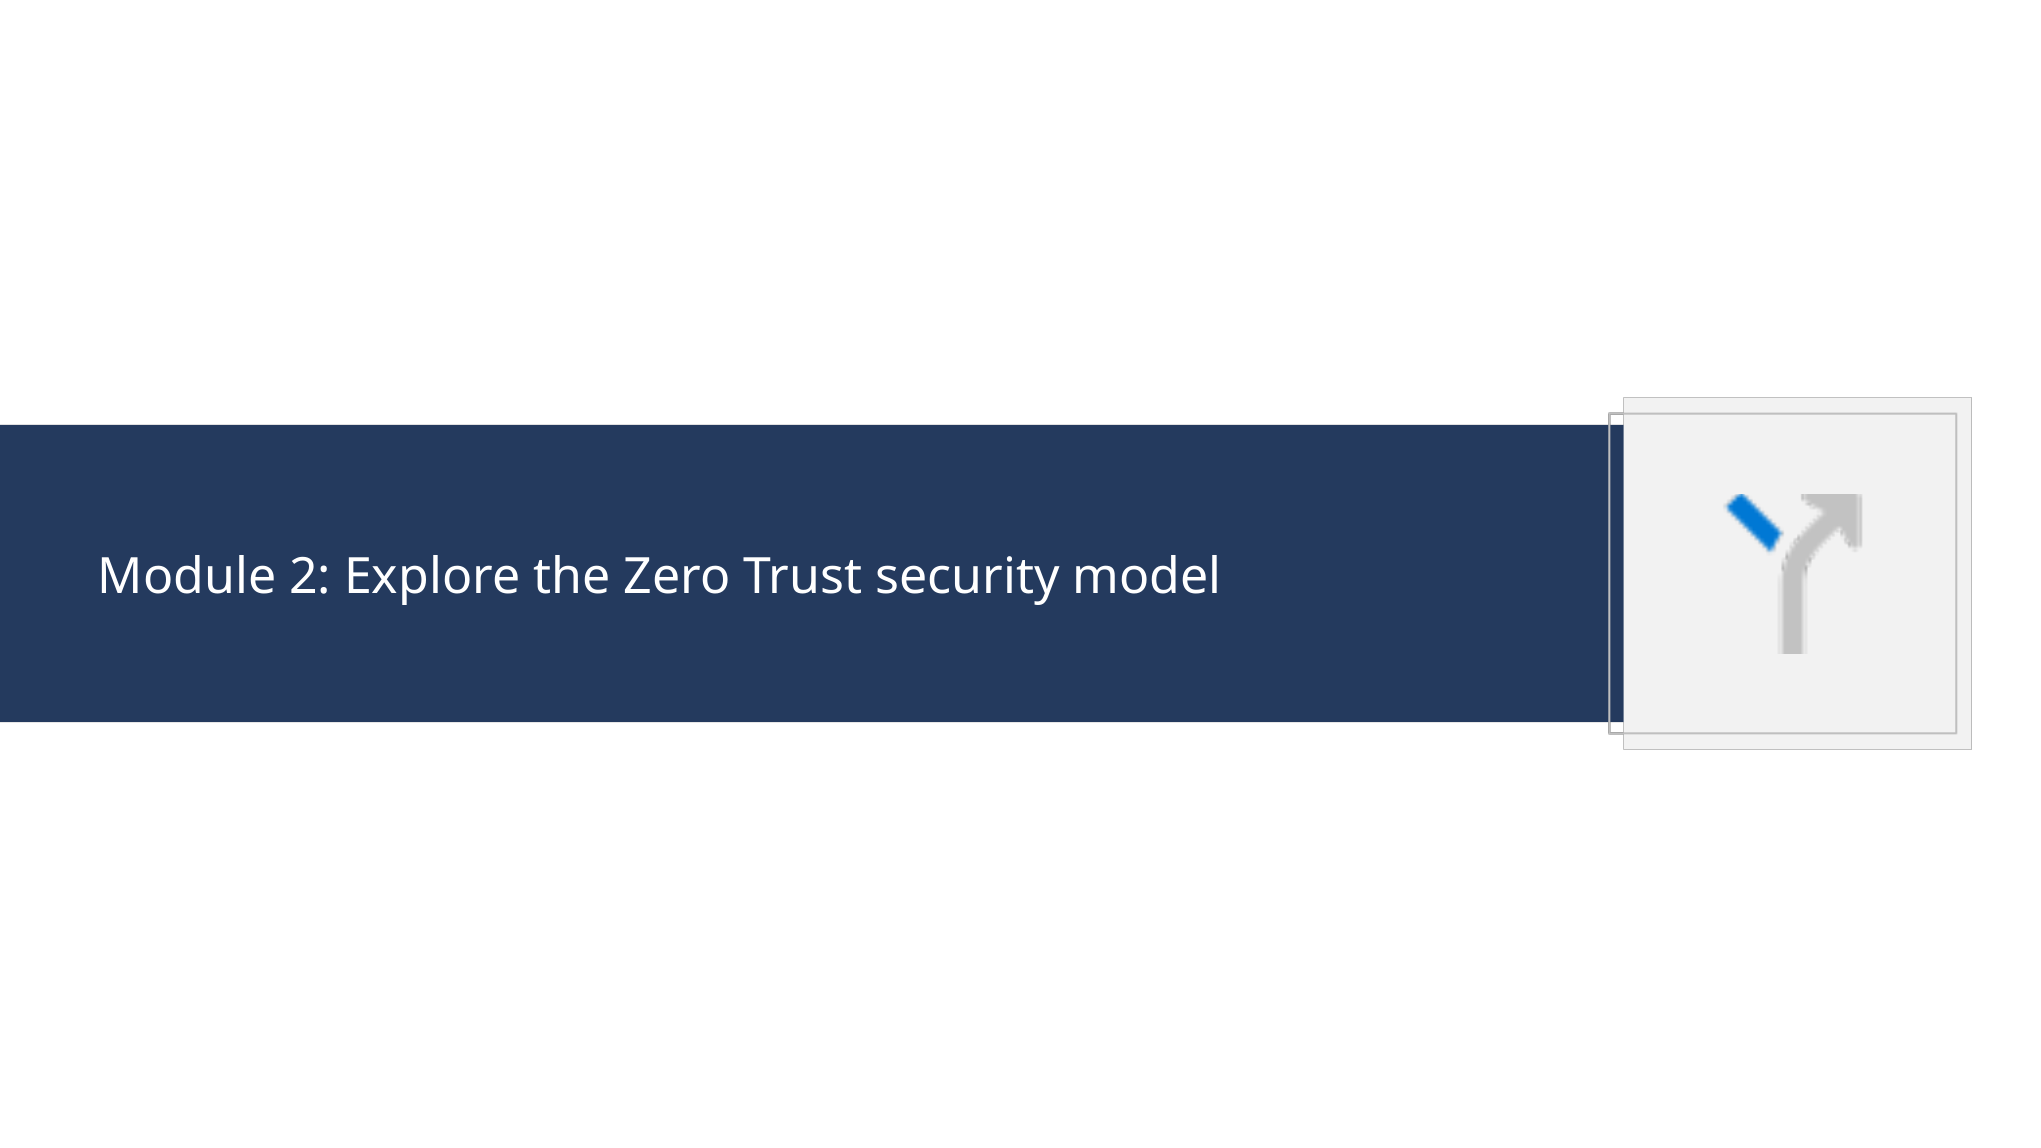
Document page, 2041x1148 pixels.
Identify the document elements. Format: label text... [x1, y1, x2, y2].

picture [0, 0, 2041, 1148]
title Module 2: Explore the Zero Trust security model [97, 543, 1580, 604]
